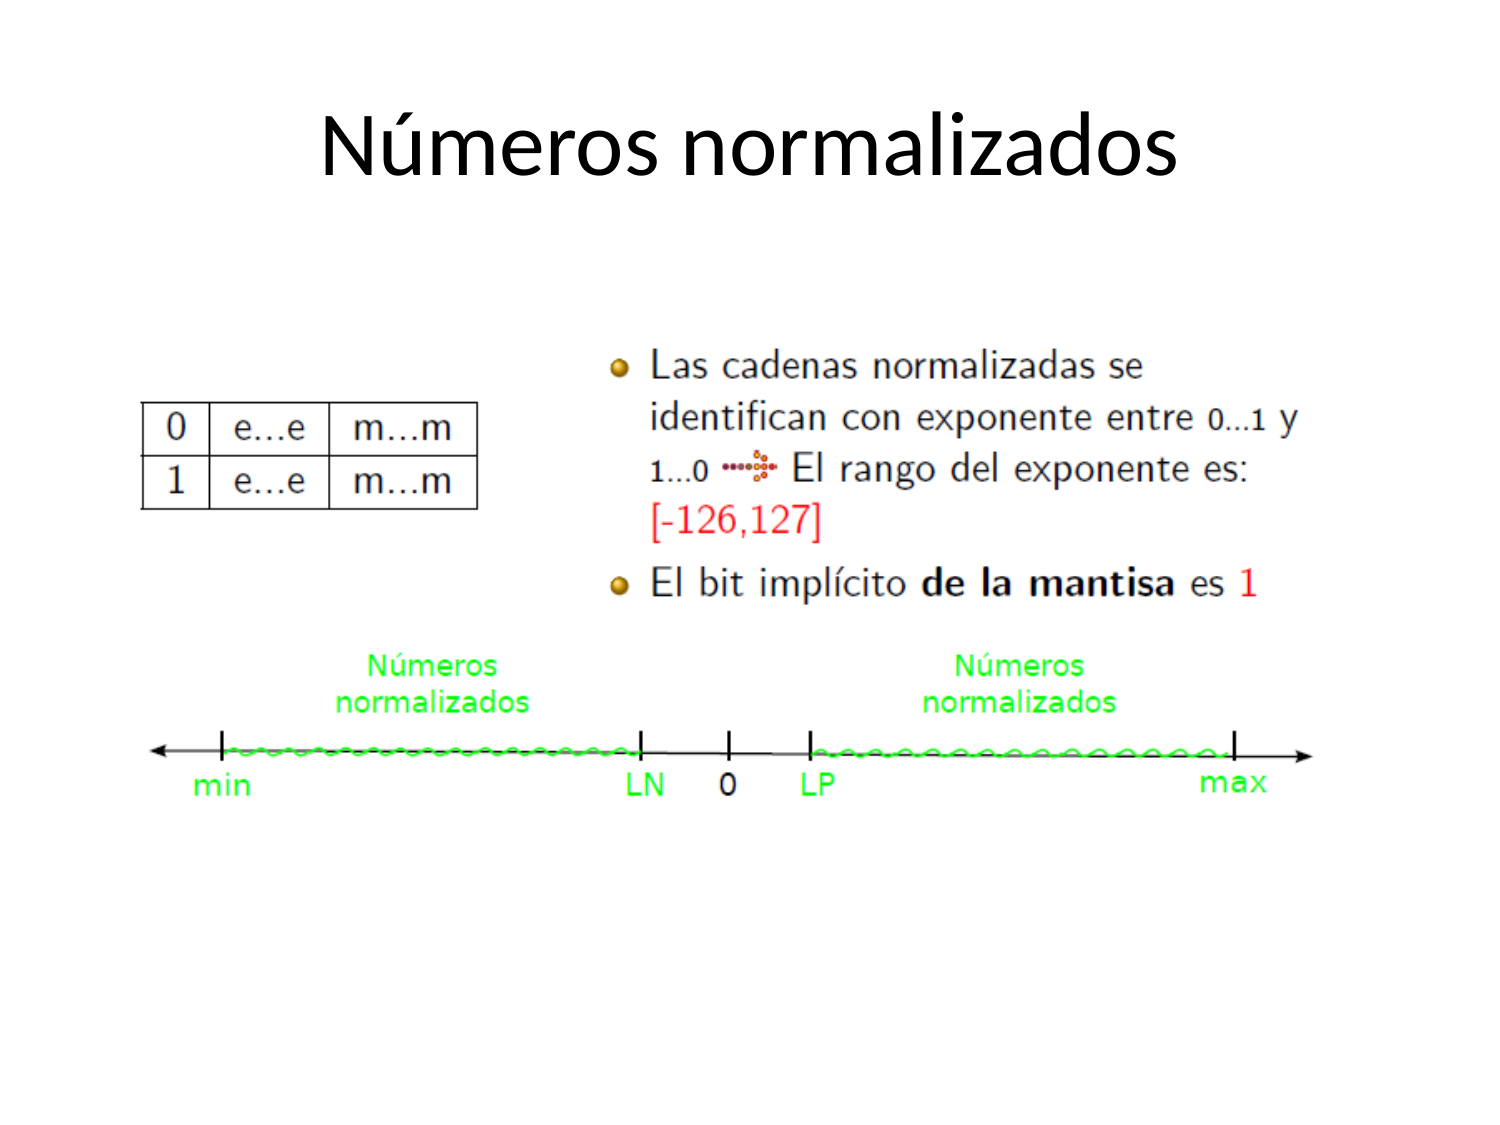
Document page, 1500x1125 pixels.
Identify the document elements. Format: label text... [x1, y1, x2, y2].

title Números normalizados [75, 45, 1425, 233]
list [100, 302, 1393, 832]
